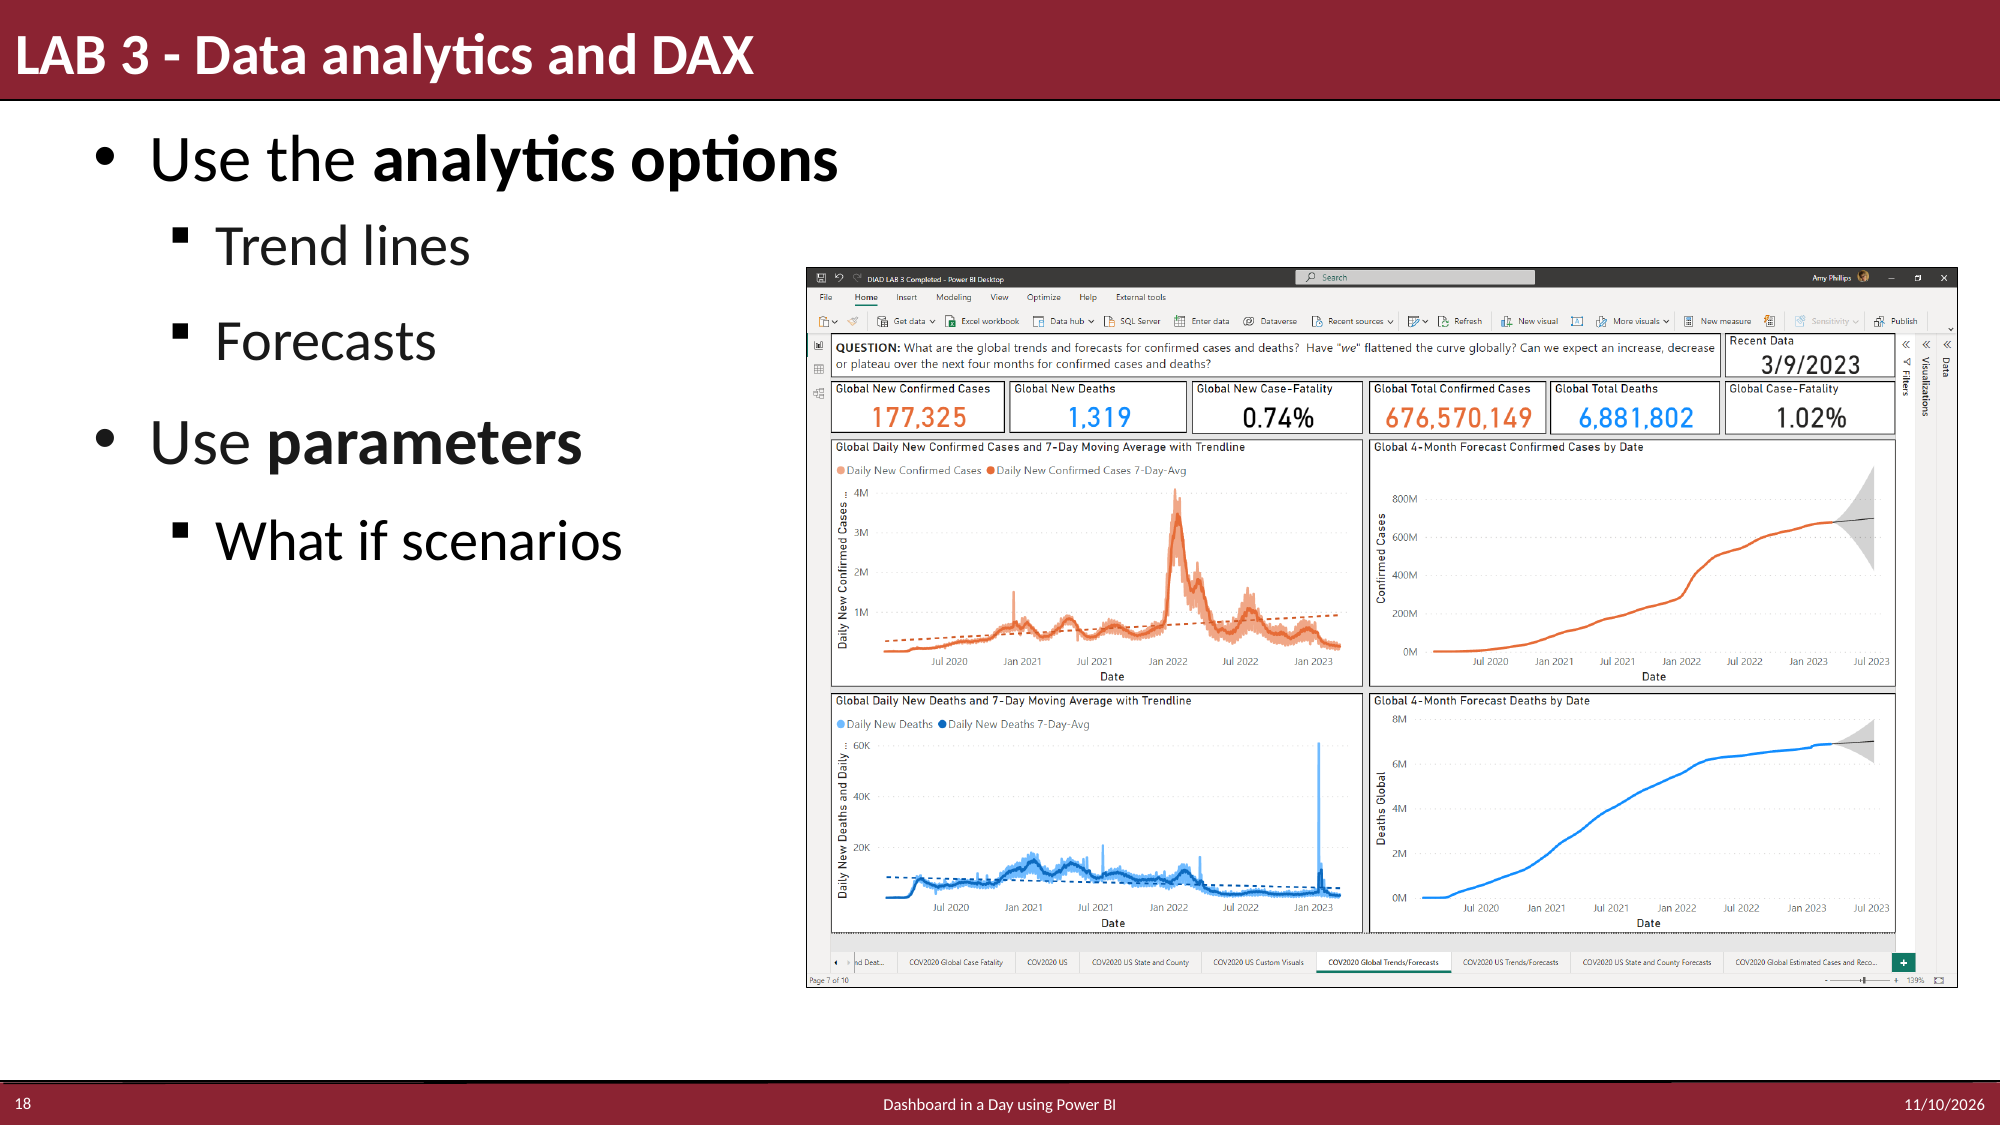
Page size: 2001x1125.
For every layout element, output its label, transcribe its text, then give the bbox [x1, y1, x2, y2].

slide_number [1833, 1081, 2000, 1125]
title LAB 3 - Data analytics and DAX [0, 2, 2000, 100]
text_box Use the analytics options Trend lines Forecasts Use parameters What if scenarios [78, 107, 1000, 1076]
picture [806, 267, 1958, 987]
slide_number 18 [0, 1081, 97, 1124]
